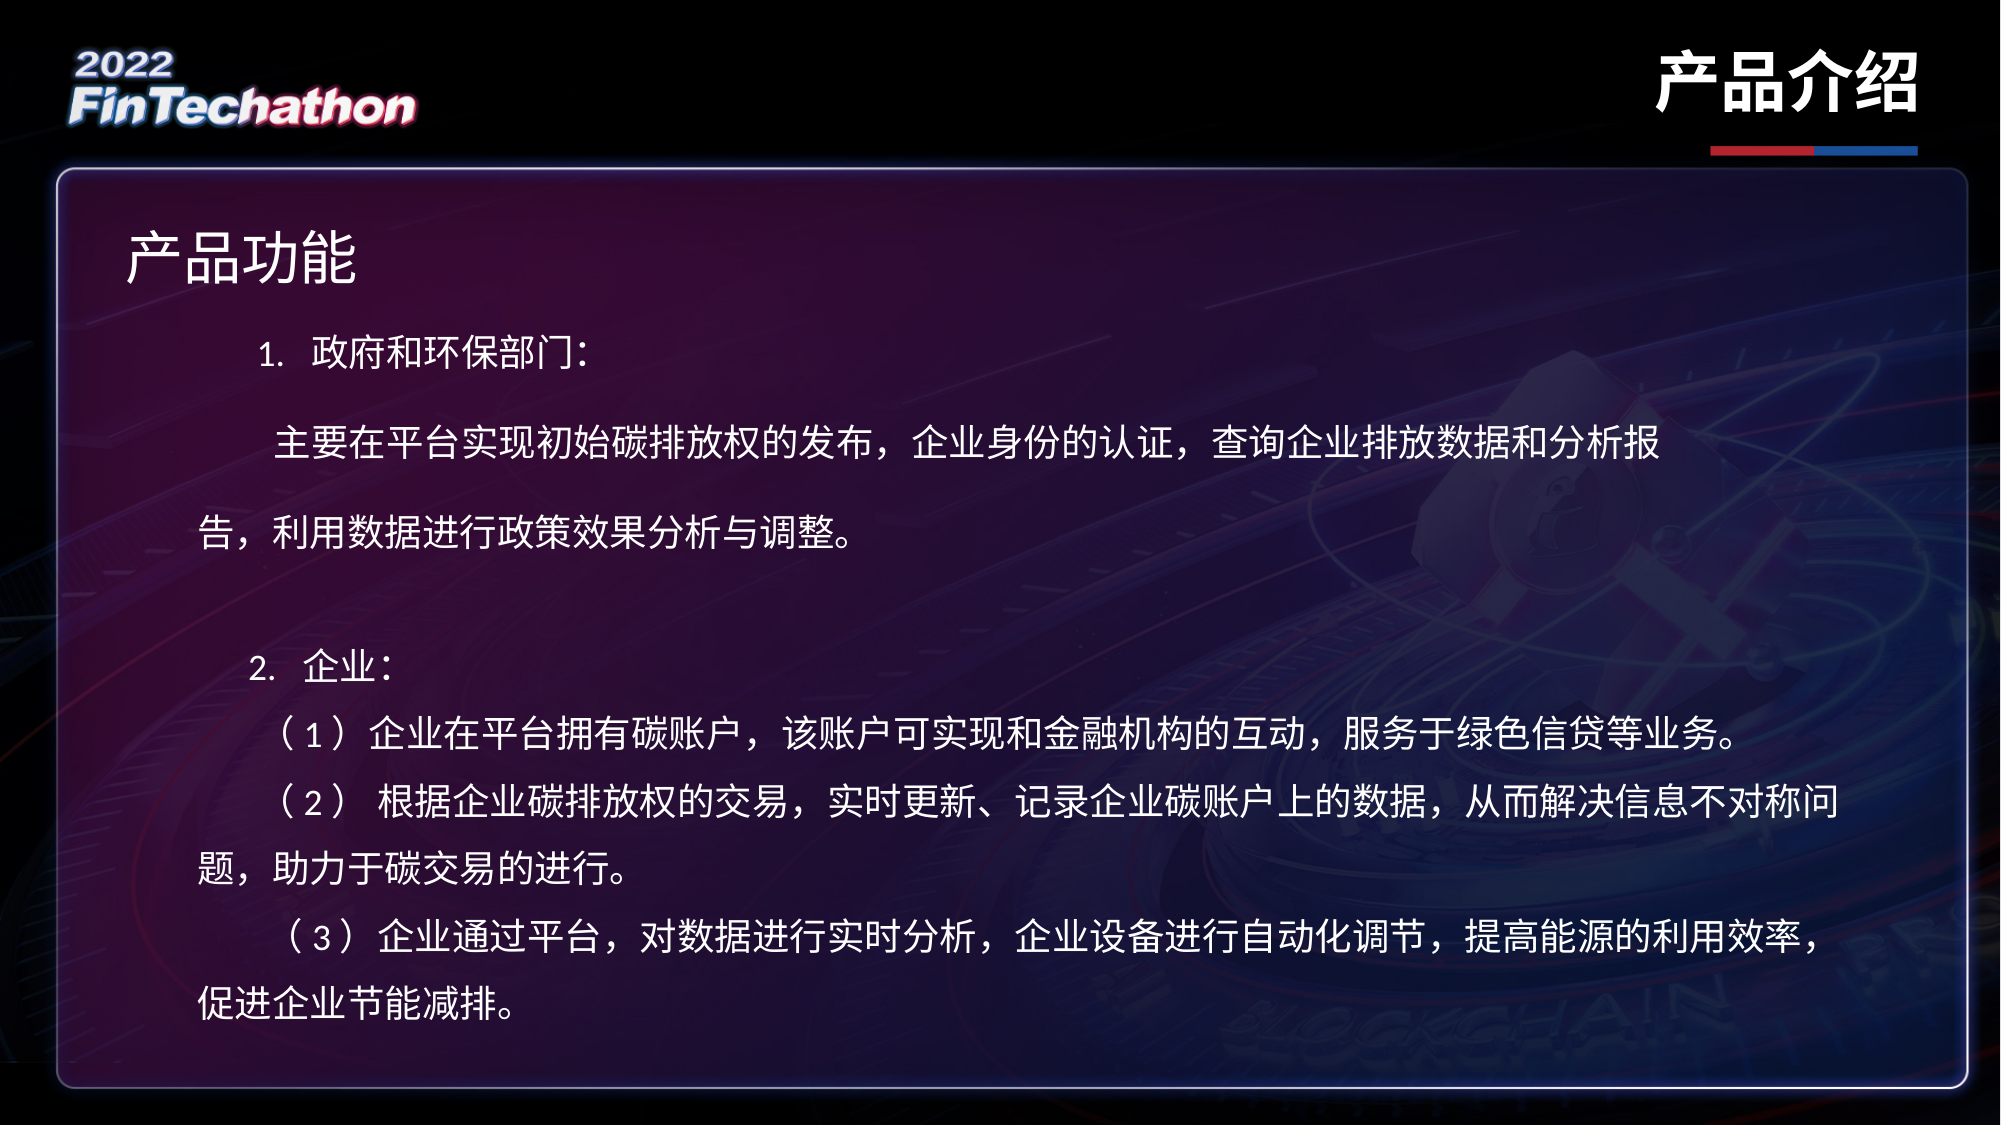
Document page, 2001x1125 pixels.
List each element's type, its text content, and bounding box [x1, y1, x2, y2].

picture [0, 0, 2001, 1125]
text_box 1. 政府和环保部门： 主要在平台实现初始碳排放权的发布，企业身份的认证，查询企业排放数据和分析报告，利用数据进行政策效果分析与调整。 [182, 276, 1687, 562]
text_box 产品功能 [110, 214, 629, 299]
text_box 2. 企业： （1）企业在平台拥有碳账户，该账户可实现和金融机构的互动，服务于绿色信贷等业务。 （2） 根据企业碳排放权的交易，实时更新、记录企业碳账户上的数据，从而解决信息不对称问题，助力于碳交易的进行。 （3）企业通过平台，对数据进行实时分析，企业设备进行自动化调节，提高能源的利用效率，促进企业节能减排。 [182, 612, 1892, 1033]
text_box 产品介绍 [1014, 32, 1936, 128]
